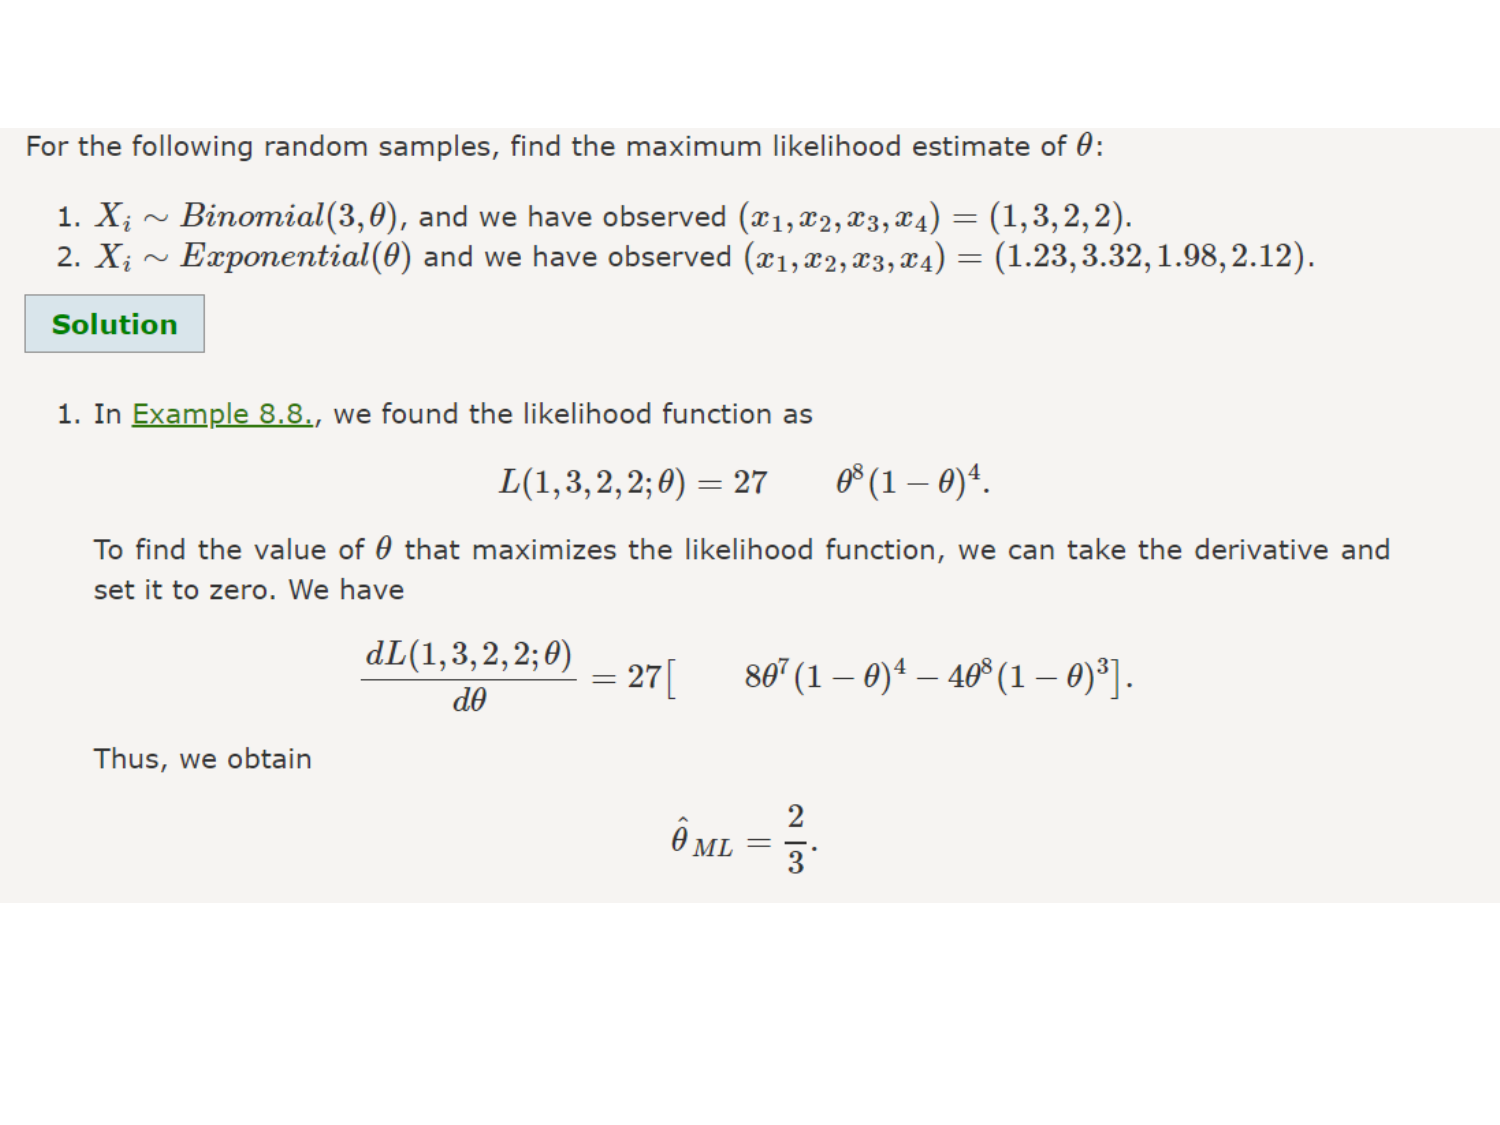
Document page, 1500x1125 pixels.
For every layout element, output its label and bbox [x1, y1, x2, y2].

picture [0, 128, 1500, 903]
